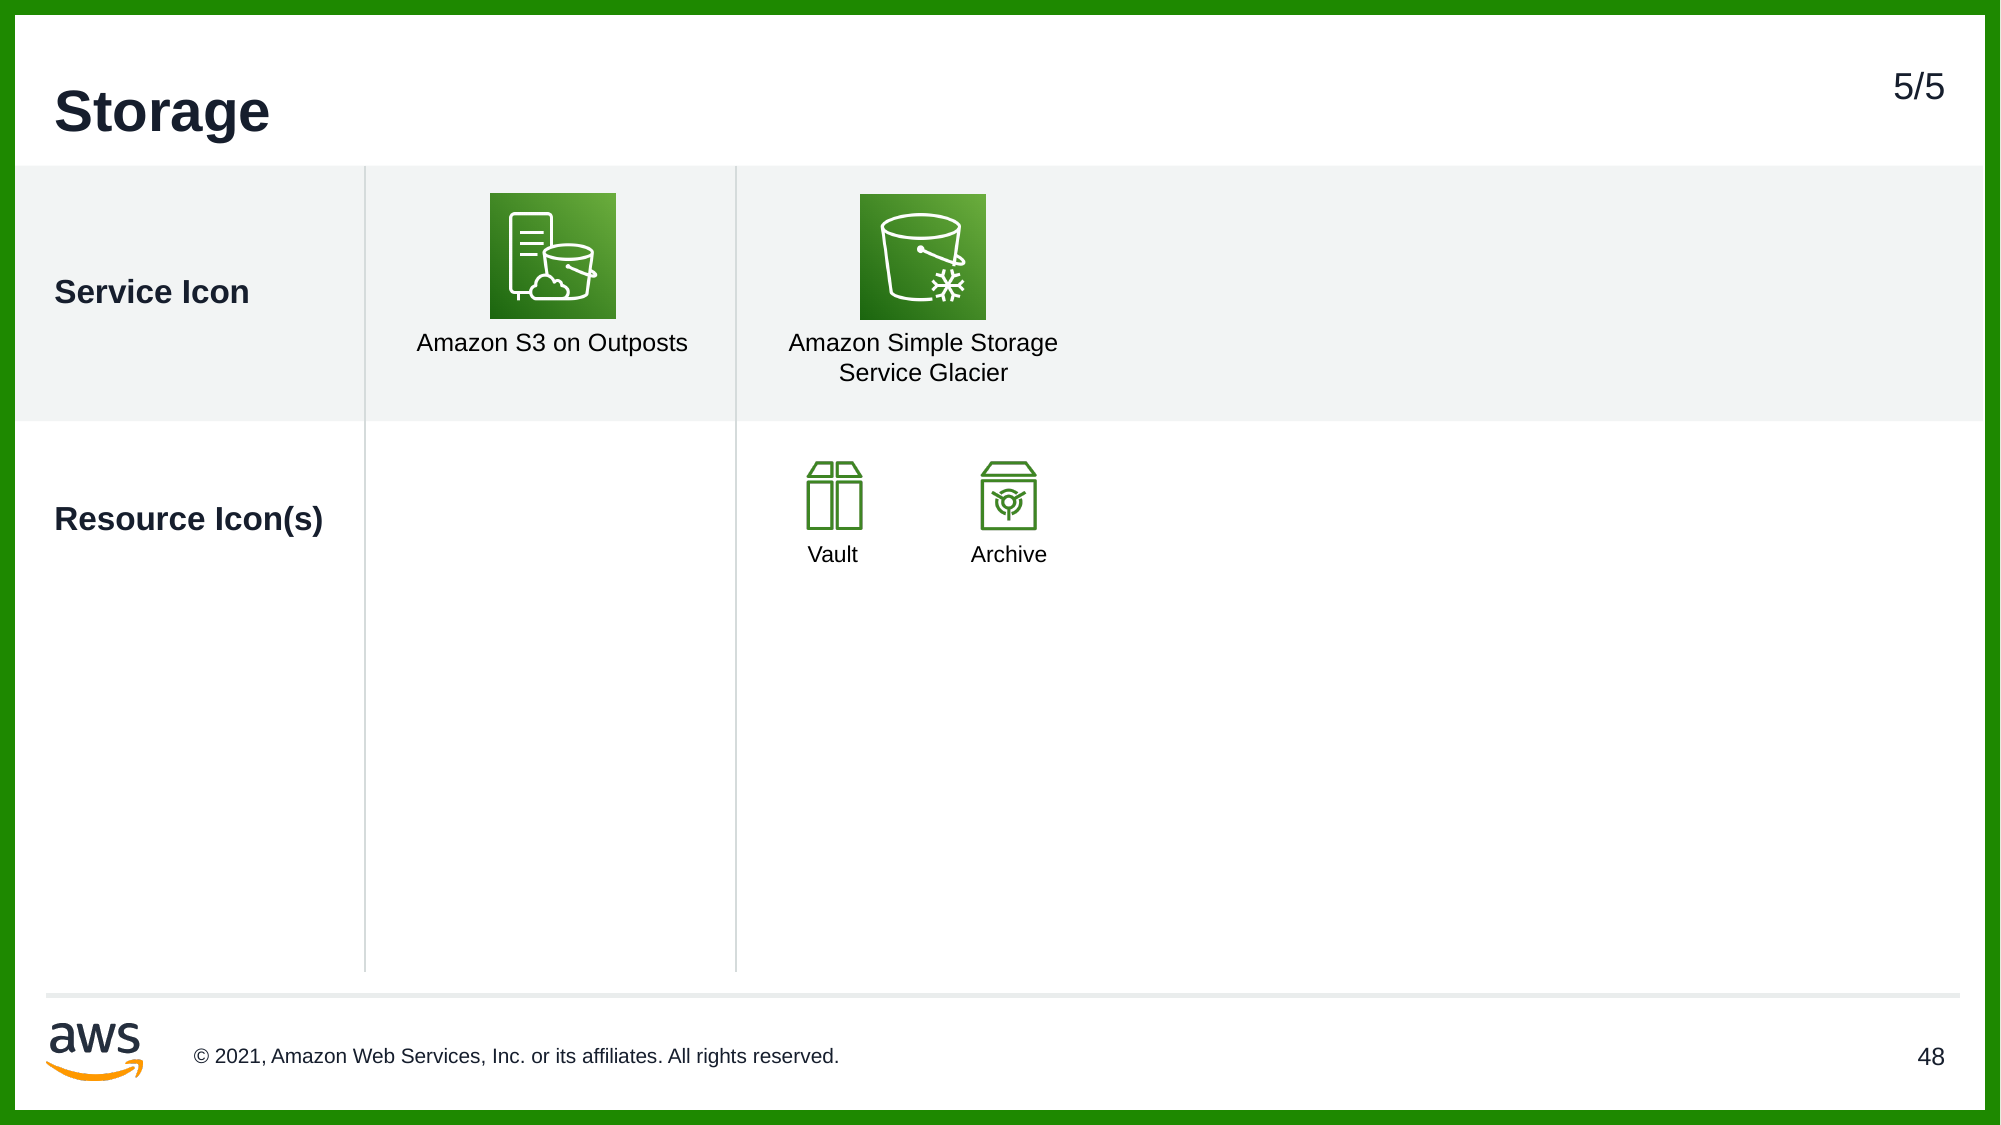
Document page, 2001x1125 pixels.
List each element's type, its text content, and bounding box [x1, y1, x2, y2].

picture [490, 193, 616, 319]
text_box Vault [748, 532, 909, 575]
title Storage [39, 59, 1457, 166]
picture [860, 194, 986, 320]
picture [971, 457, 1047, 534]
text_box Amazon S3 on Outposts [368, 319, 735, 364]
text_box Archive [909, 532, 1109, 575]
slide_number 48 [1493, 1025, 1961, 1086]
picture [46, 1023, 143, 1081]
list 5/5 [1693, 59, 1961, 166]
text_box Amazon Simple Storage Service Glacier [743, 319, 1105, 394]
picture [797, 457, 873, 534]
footer © 2021, Amazon Web Services, Inc. or its affiliates. All rights reserved. [178, 1025, 911, 1086]
